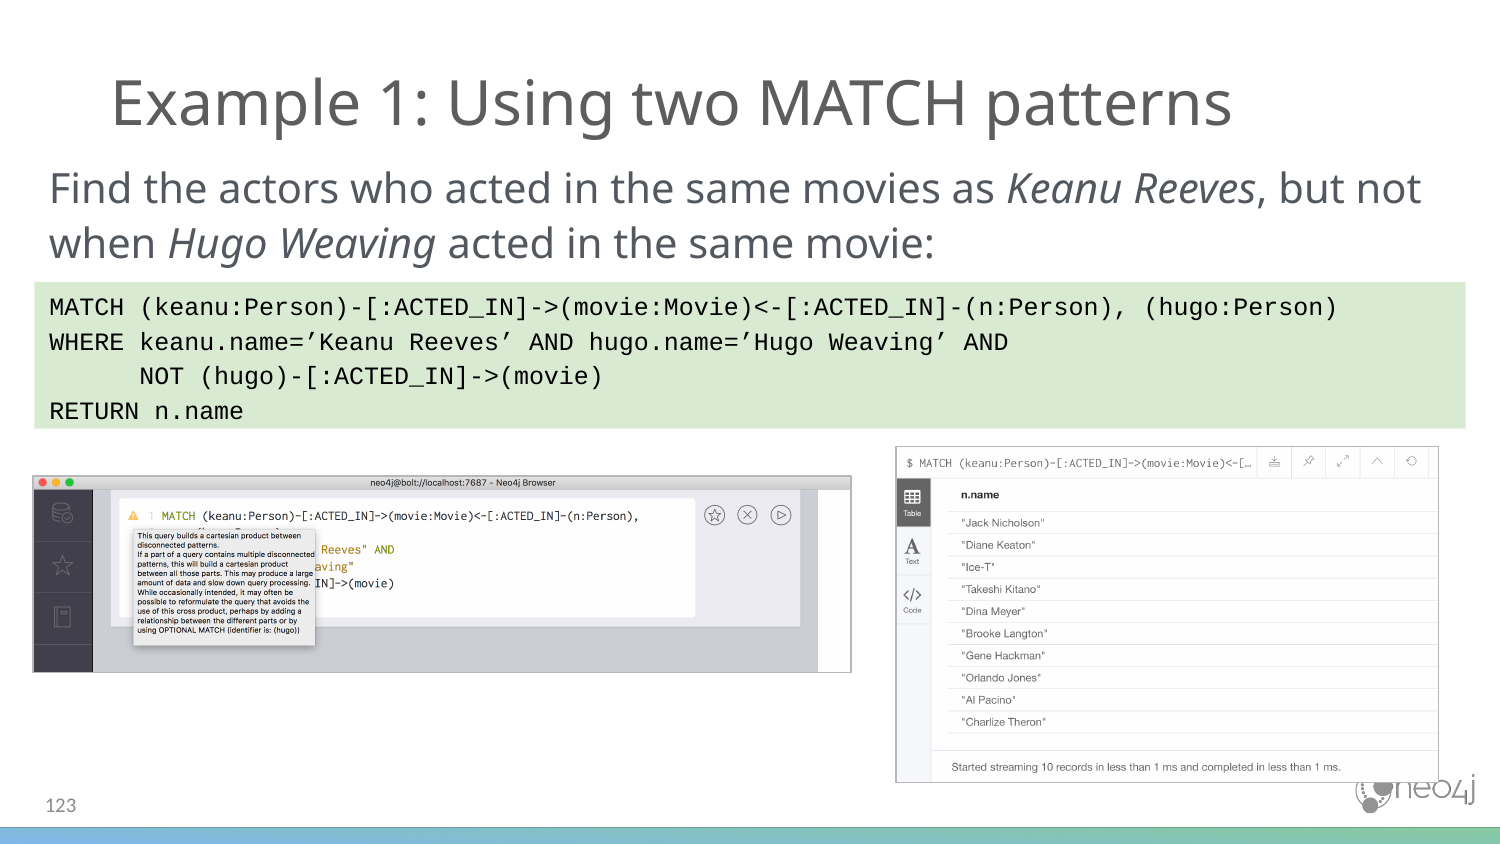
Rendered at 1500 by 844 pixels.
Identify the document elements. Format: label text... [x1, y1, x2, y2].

picture [0, 826, 1500, 844]
text_box MATCH (keanu:Person)-[:ACTED_IN]->(movie:Movie)<-[:ACTED_IN]-(n:Person), (hugo:Person) WHERE keanu.name=’Keanu Reeves’ AND hugo.name=’Hugo Weaving’ AND NOT (hugo)-[:ACTED_IN]->(movie) RETURN n.name [34, 281, 1466, 429]
list Find the actors who acted in the same movies as Keanu Reeves, but not when Hugo Weaving acted in the same movie: [33, 142, 1500, 235]
title Example 1: Using two MATCH patterns [95, 29, 1438, 142]
picture [33, 476, 851, 673]
slide_number ‹#› [25, 781, 96, 827]
picture [896, 447, 1479, 818]
